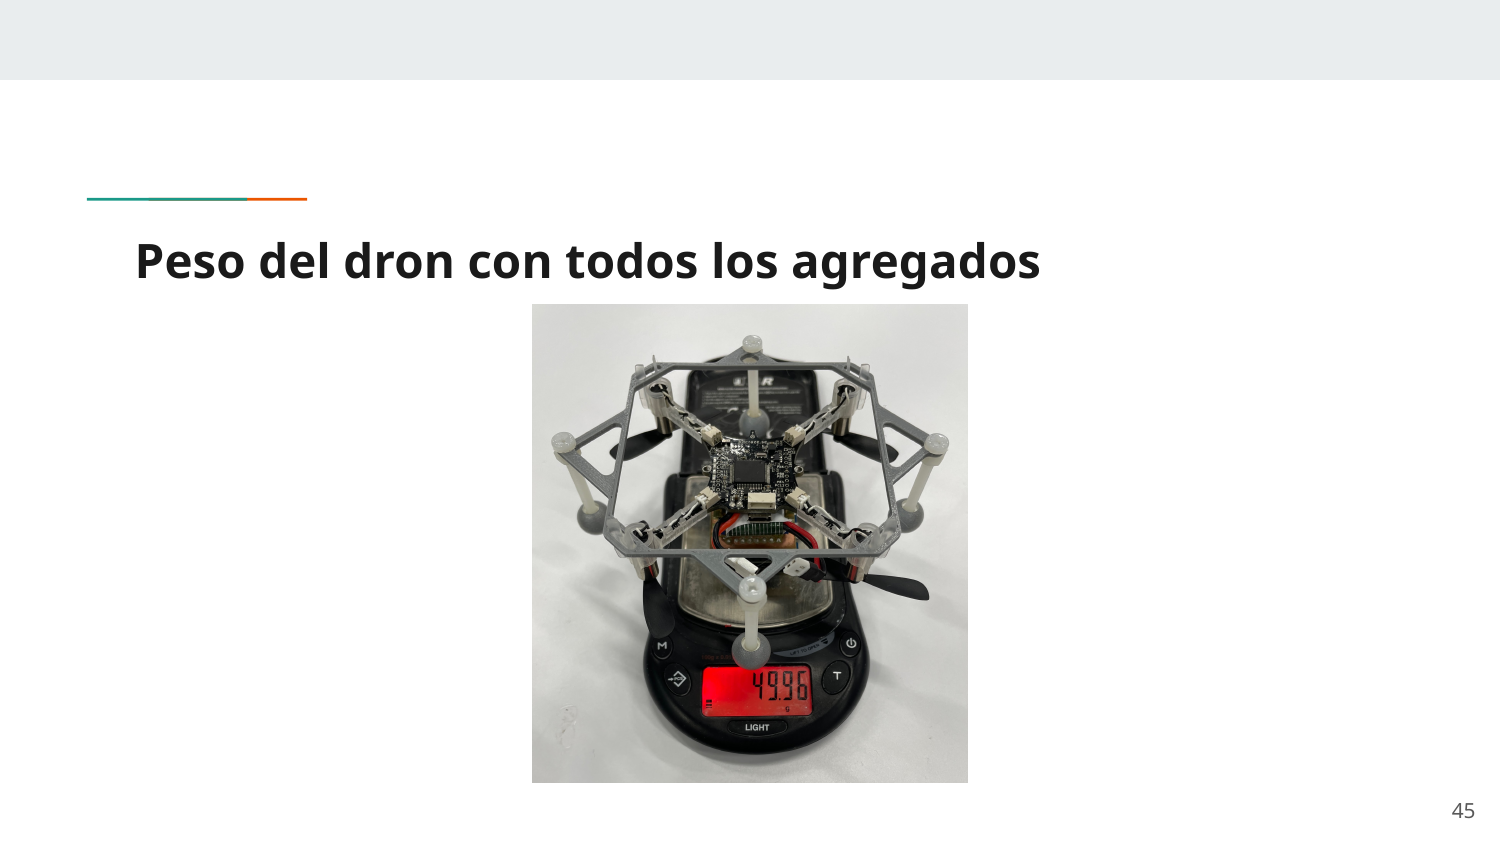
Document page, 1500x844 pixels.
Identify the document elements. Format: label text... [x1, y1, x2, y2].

title Peso del dron con todos los agregados [119, 216, 1381, 305]
slide_number ‹#› [1400, 779, 1491, 844]
picture [532, 303, 968, 784]
